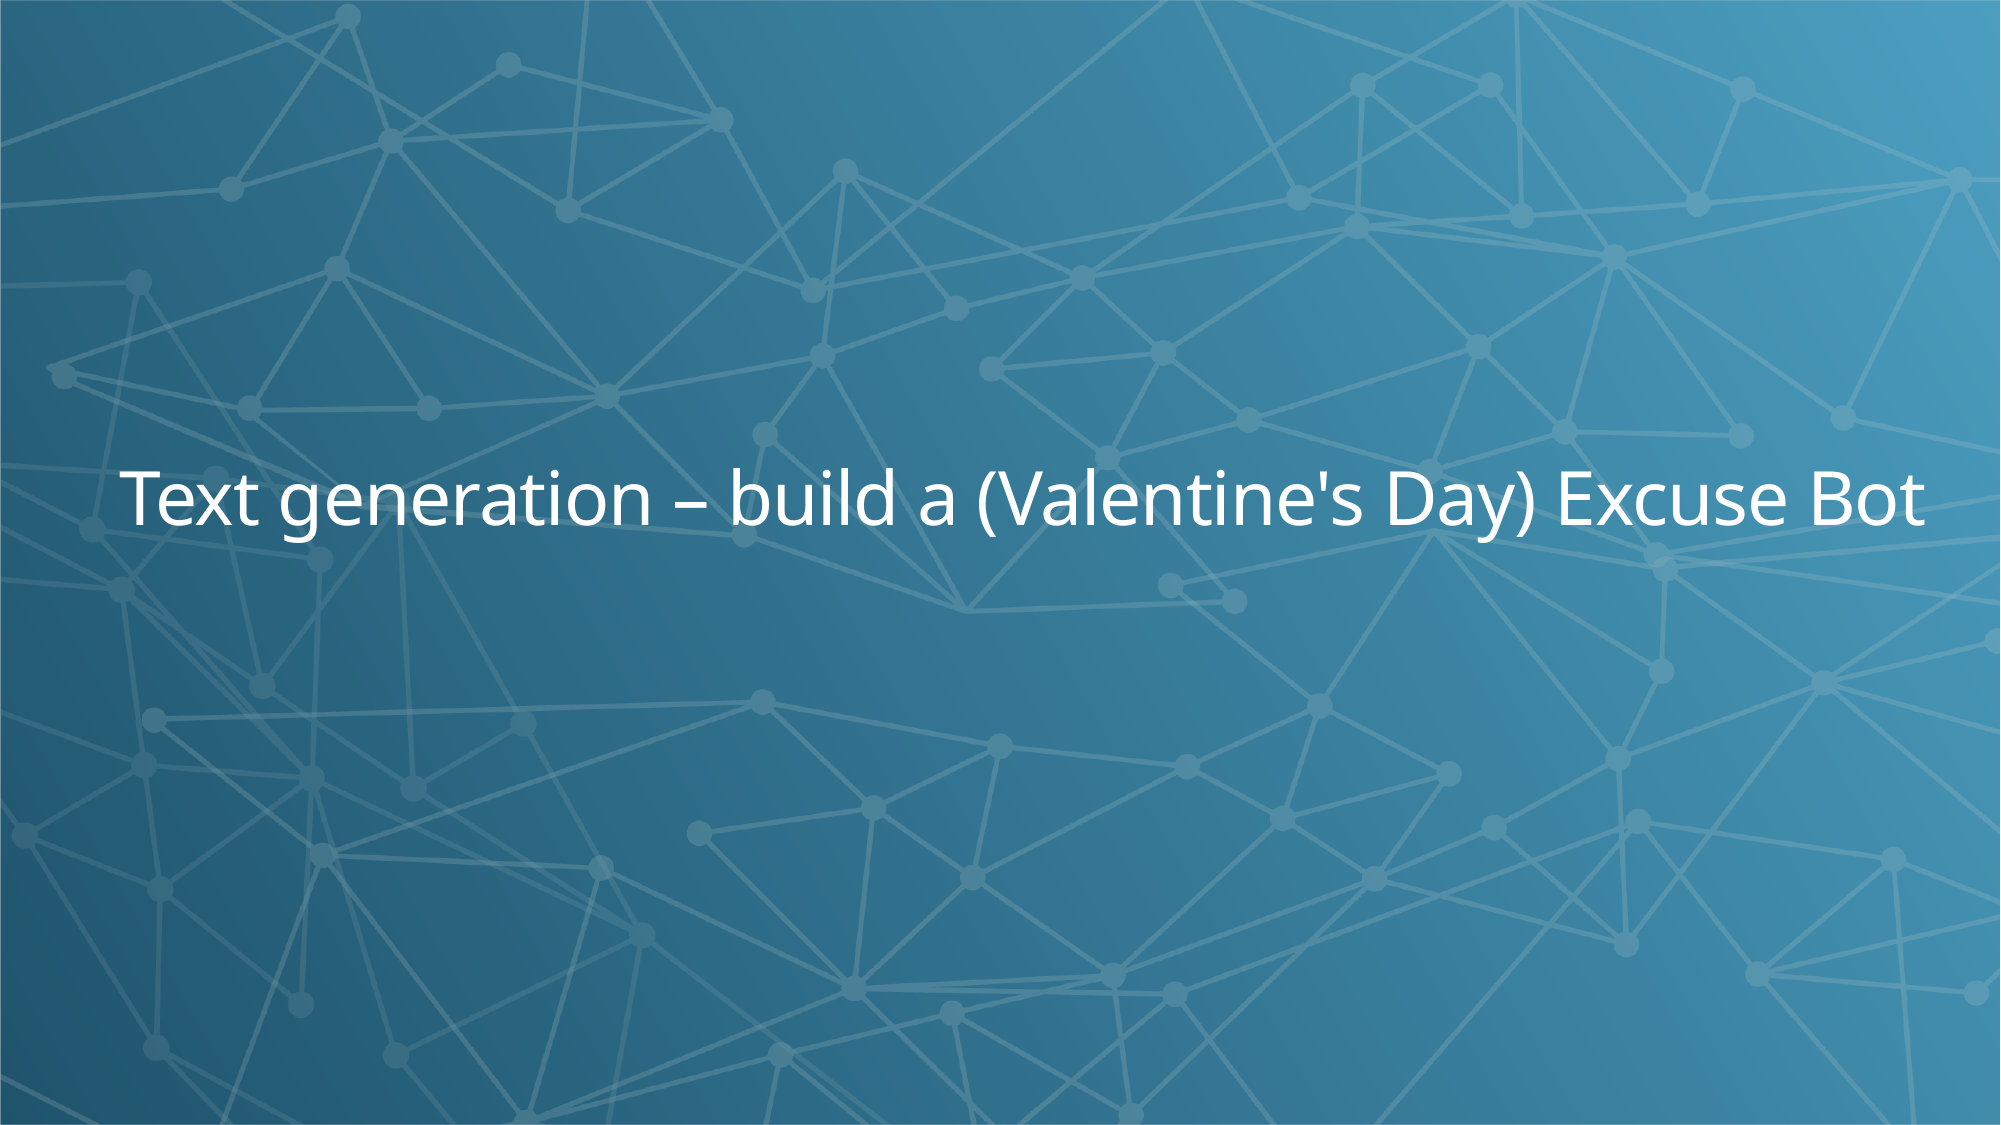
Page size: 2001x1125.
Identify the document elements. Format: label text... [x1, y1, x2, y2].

picture [0, 0, 2000, 1125]
title Text generation – build a (Valentine's Day) Excuse Bot [119, 429, 2000, 580]
